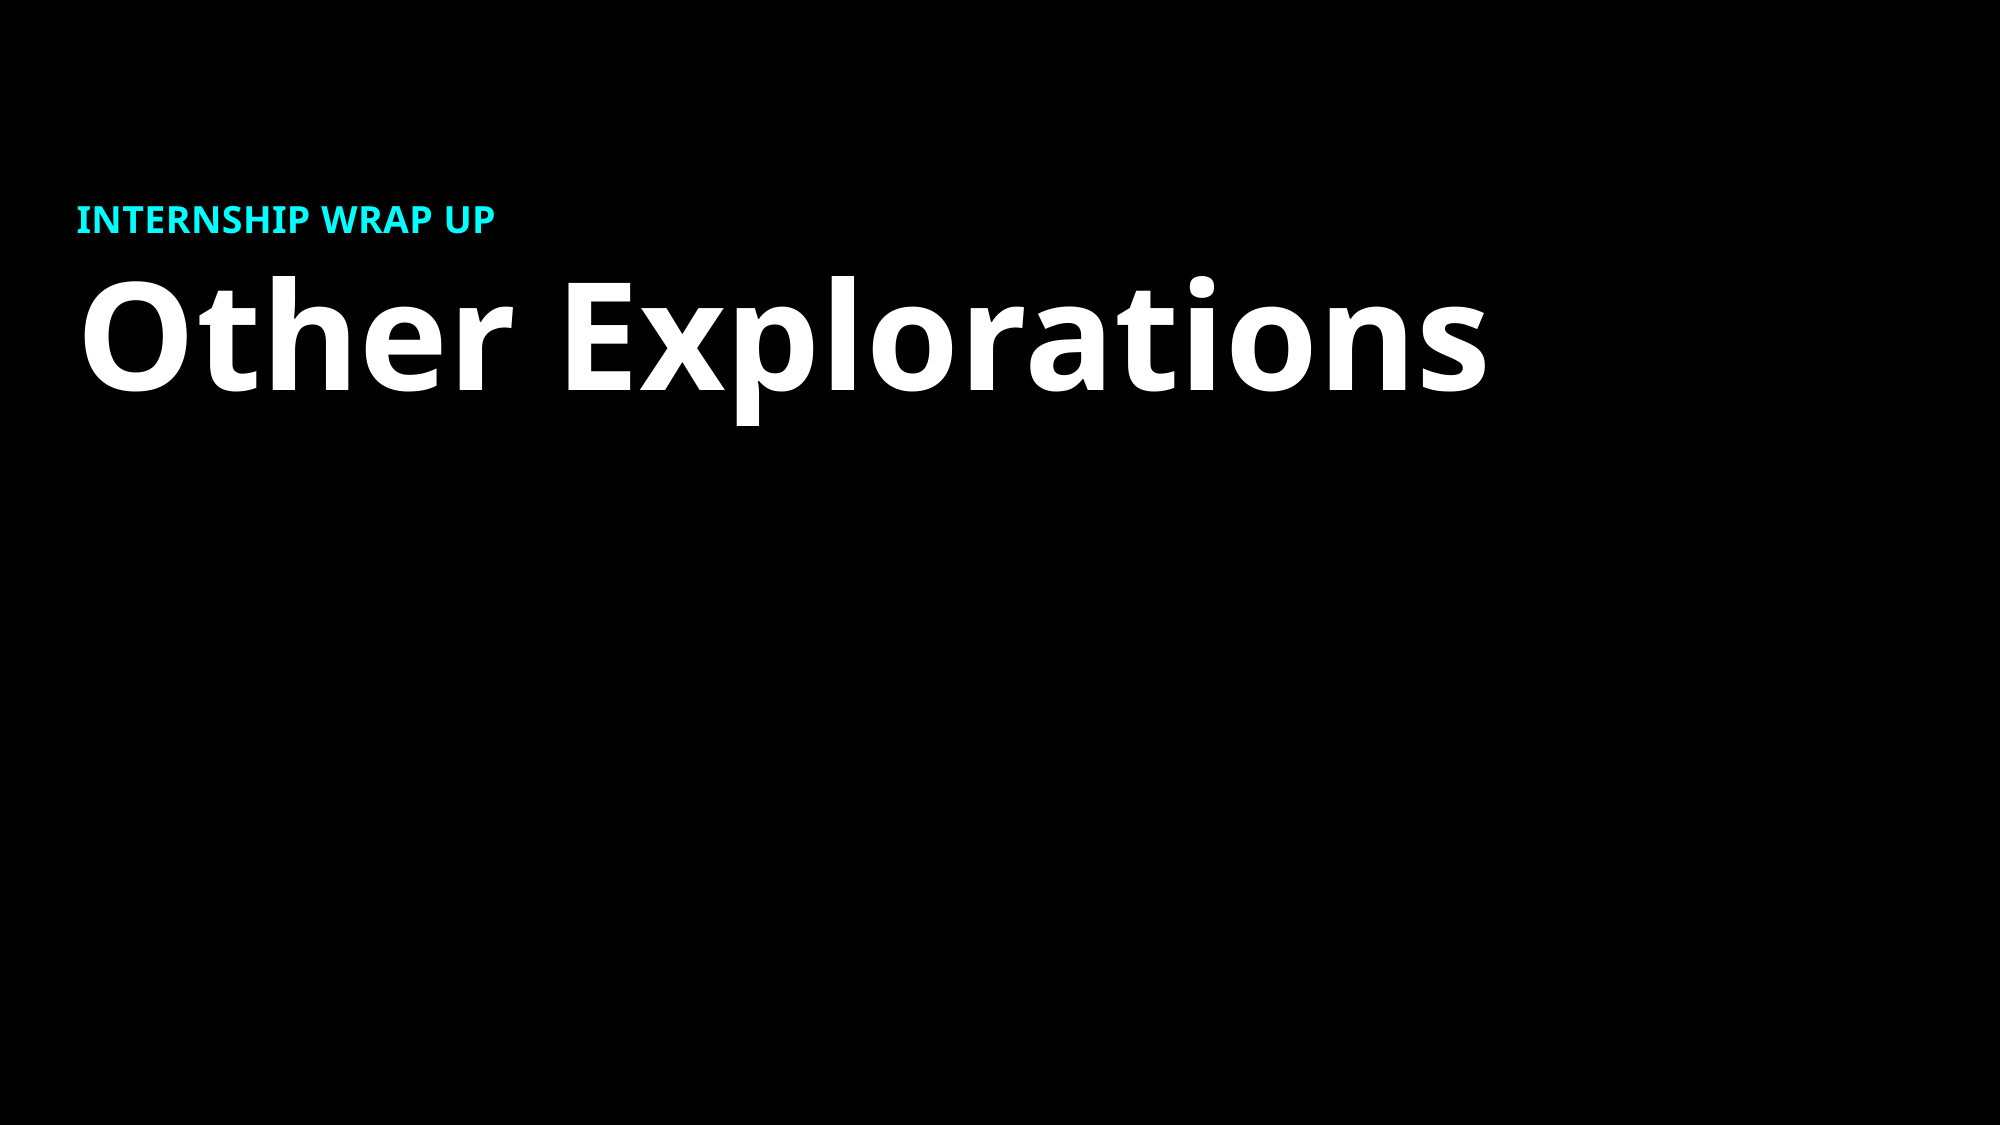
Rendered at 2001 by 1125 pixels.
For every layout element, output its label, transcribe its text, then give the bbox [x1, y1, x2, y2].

text_box Internship Wrap up Other Explorations [61, 188, 1507, 428]
